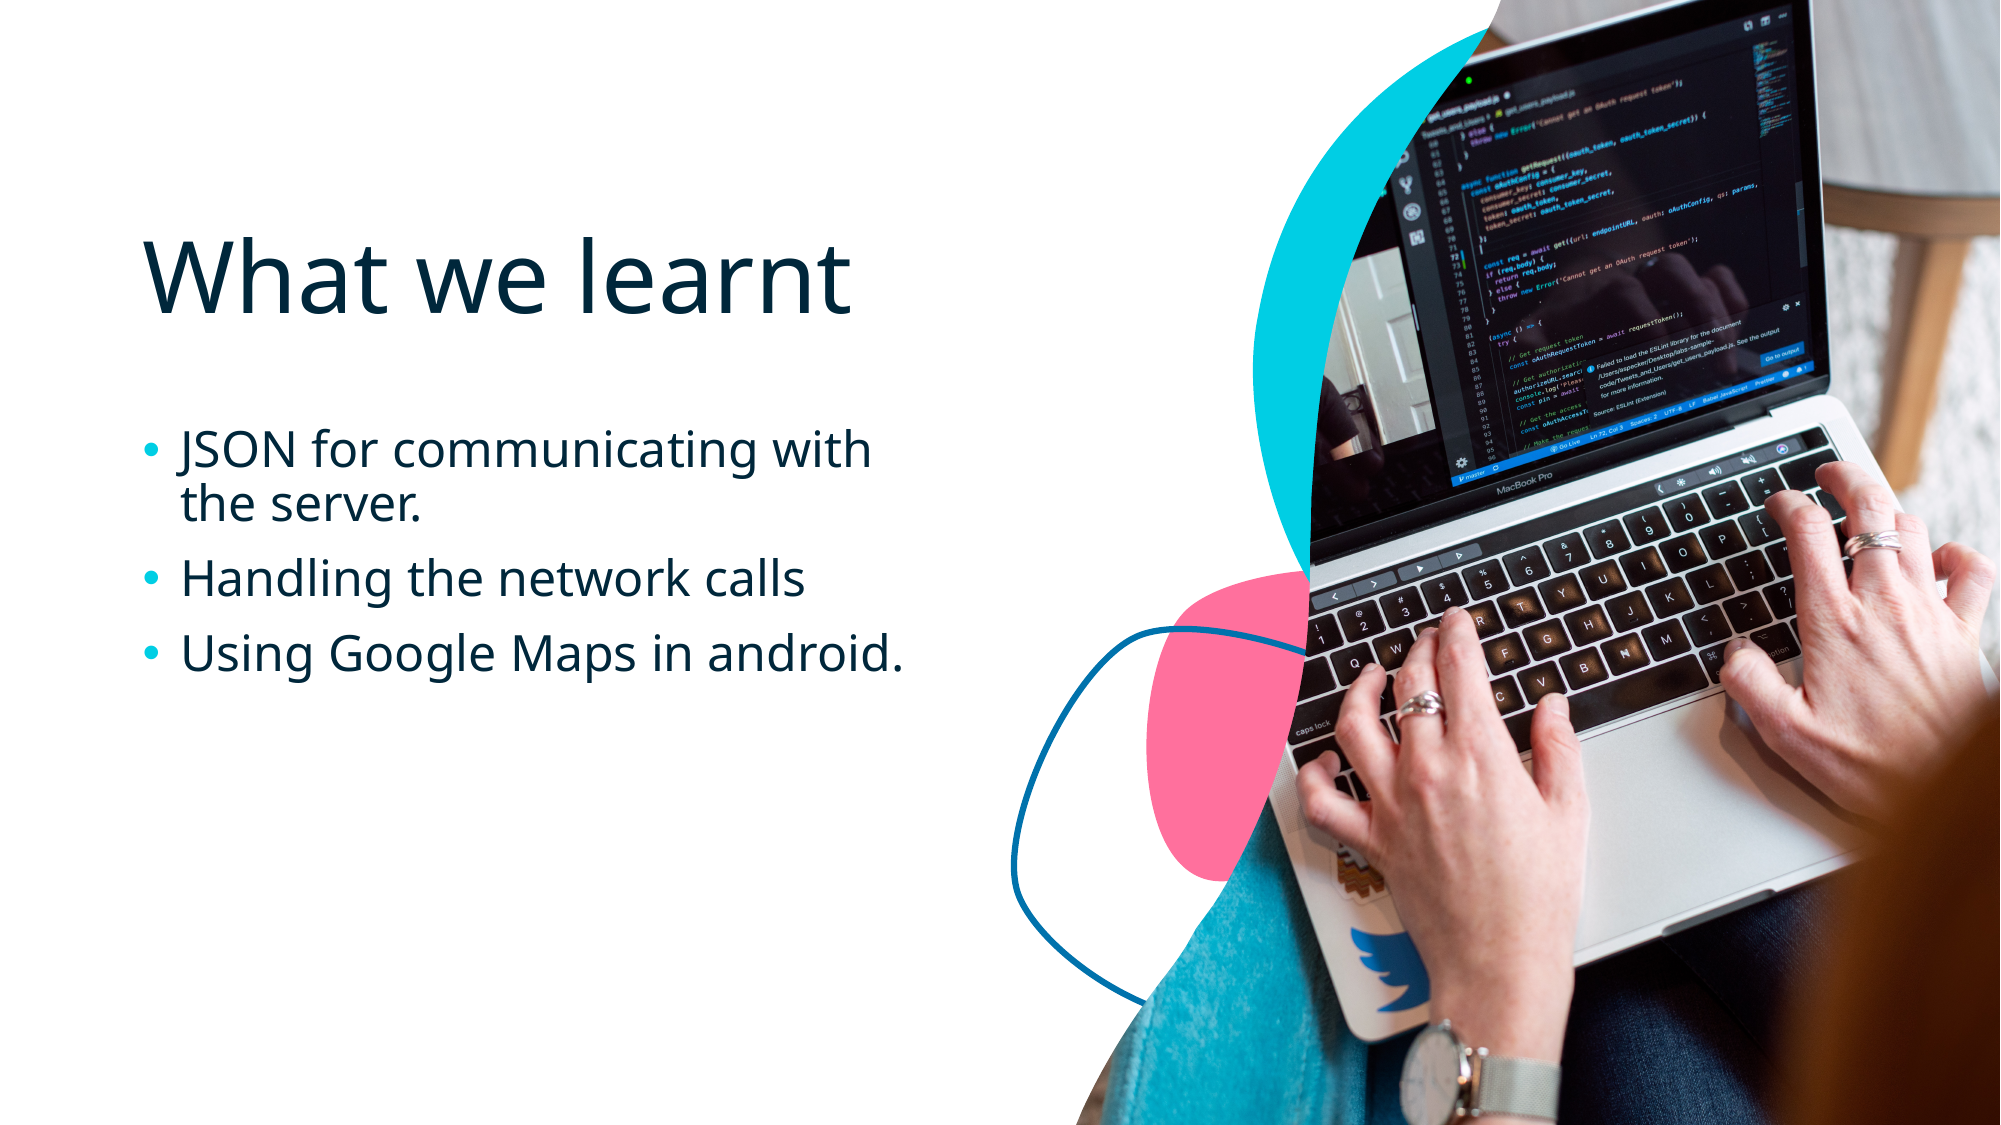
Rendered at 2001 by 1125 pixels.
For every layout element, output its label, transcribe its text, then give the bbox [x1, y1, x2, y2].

list JSON for communicating with the server. Handling the network calls Using Google Maps in android. [127, 417, 936, 853]
title What we learnt [127, 172, 936, 390]
picture [1076, 0, 2000, 1125]
